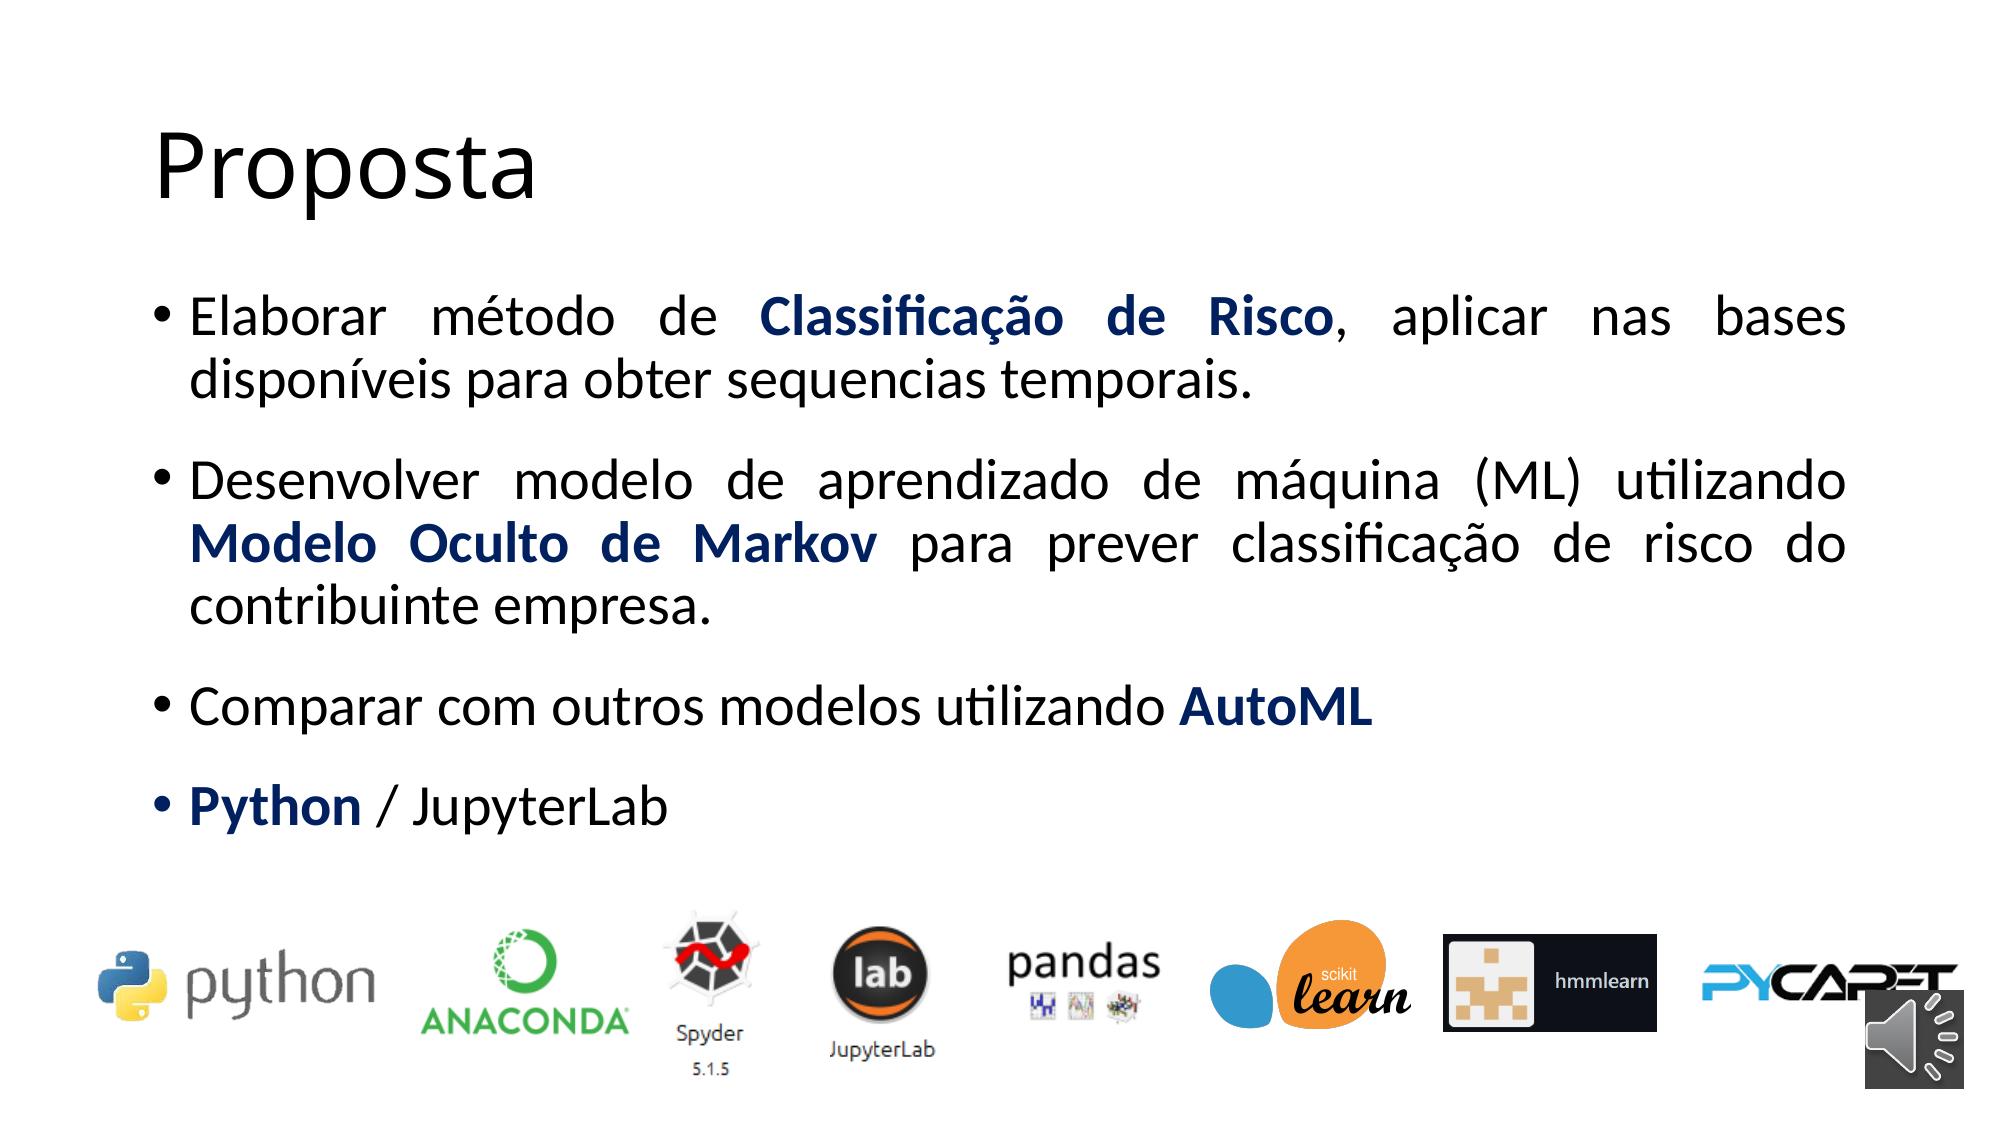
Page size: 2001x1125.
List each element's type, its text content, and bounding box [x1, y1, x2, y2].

title Proposta [137, 59, 1863, 277]
picture [1864, 989, 1965, 1090]
list Elaborar método de Classificação de Risco, aplicar nas bases disponíveis para obter sequencias temporais. Desenvolver modelo de aprendizado de máquina (ML) utilizando Modelo Oculto de Markov para prever classificação de risco do contribuinte empresa. Comparar com outros modelos utilizando AutoML Python / JupyterLab [137, 277, 1863, 881]
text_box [76, 882, 1979, 1085]
